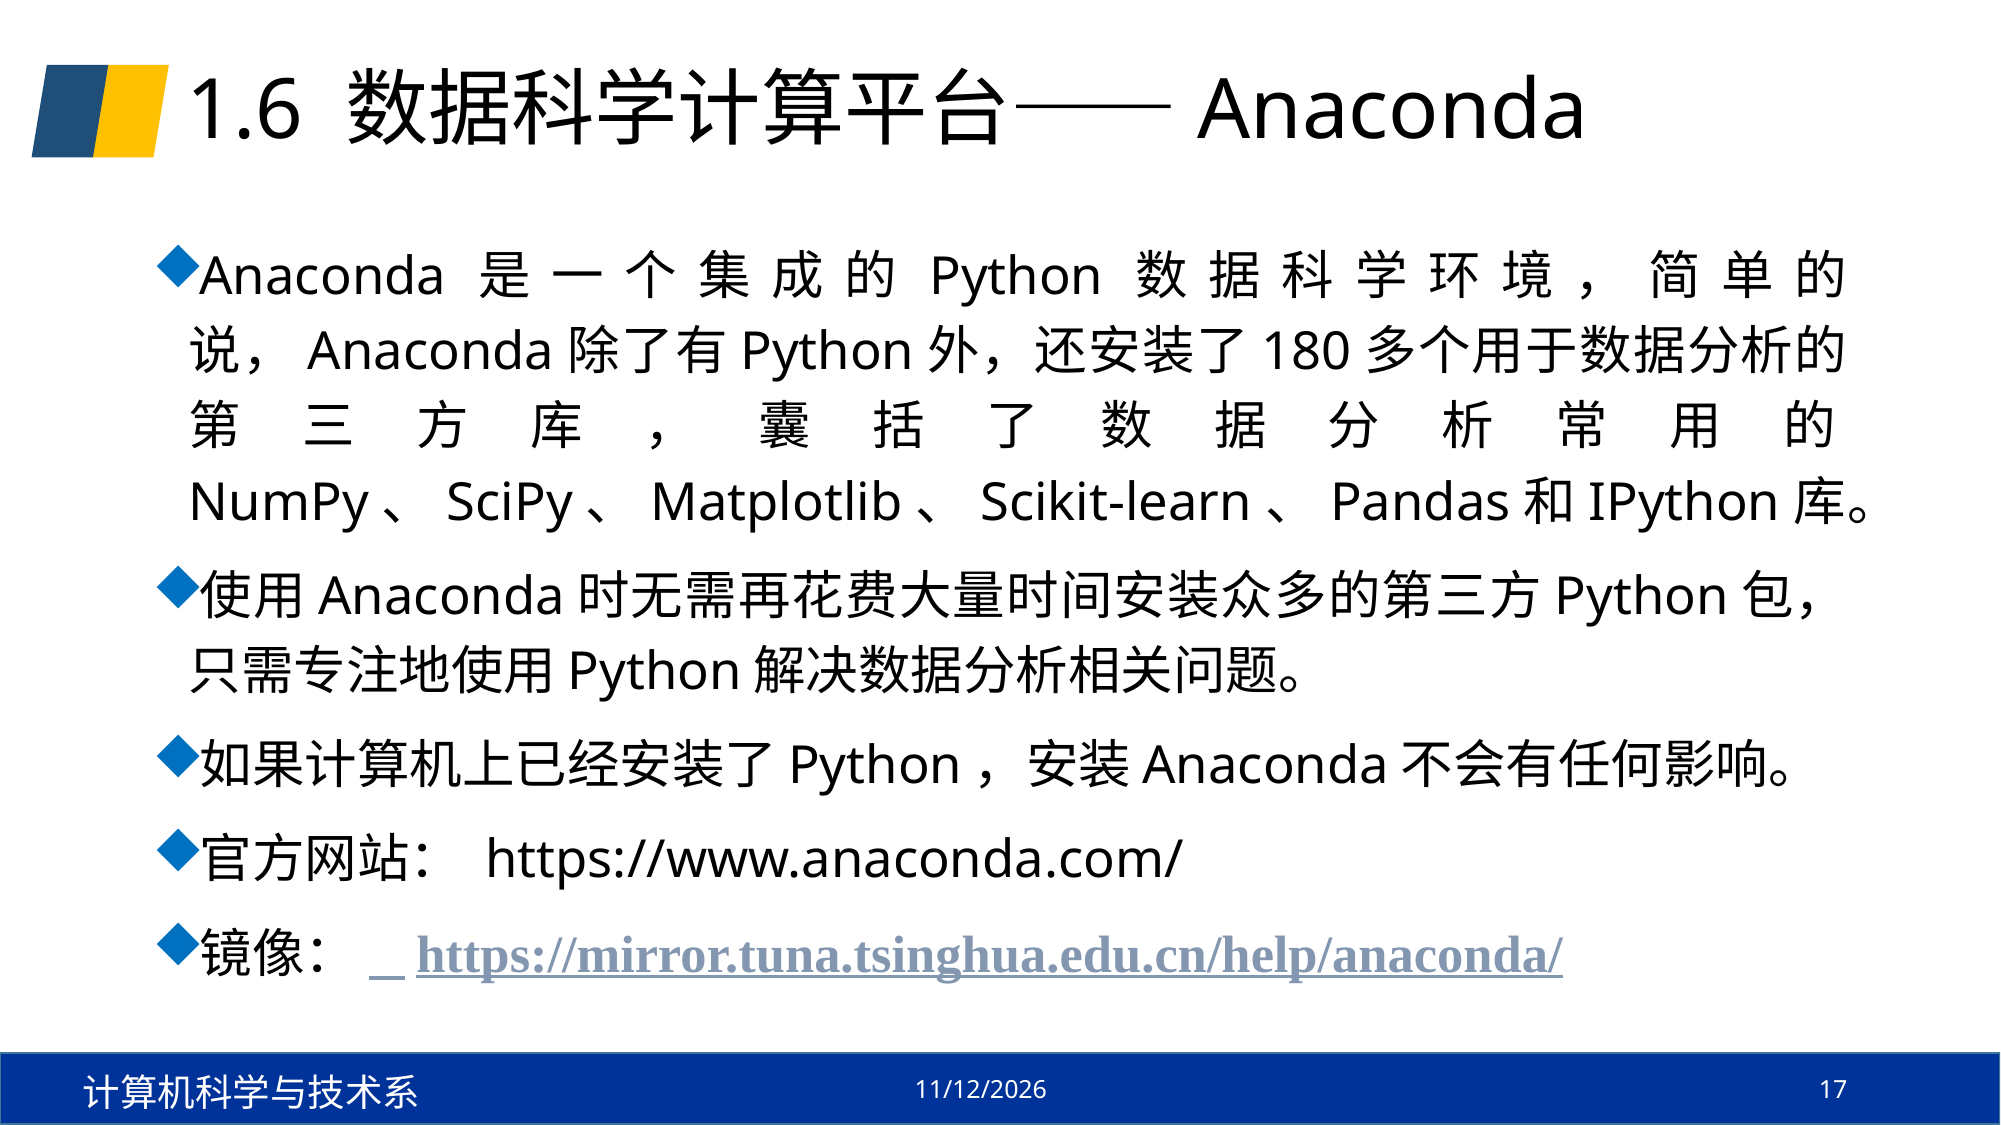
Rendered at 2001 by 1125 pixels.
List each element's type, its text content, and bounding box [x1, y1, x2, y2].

footer 计算机科学与技术系 [67, 1061, 743, 1121]
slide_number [899, 1061, 1350, 1121]
list Anaconda是一个集成的Python数据科学环境，简单的说，Anaconda除了有Python外，还安装了180多个用于数据分析的第三方库，囊括了数据分析常用的NumPy、SciPy、Matplotlib、Scikit-learn、Pandas和IPython库。 使用Anaconda时无需再花费大量时间安装众多的第三方Python包，只需专注地使用Python解决数据分析相关问题。 如果计算机上已经安装了Python，安装Anaconda不会有任何影响。 官方网站： https://www.anaconda.com/ 镜像： https://mirror.tuna.tsinghua.edu.cn/help/anaconda/ [137, 221, 1863, 1014]
title 1.6 数据科学计算平台——Anaconda [171, 27, 1863, 196]
slide_number 17 [1412, 1061, 1863, 1121]
